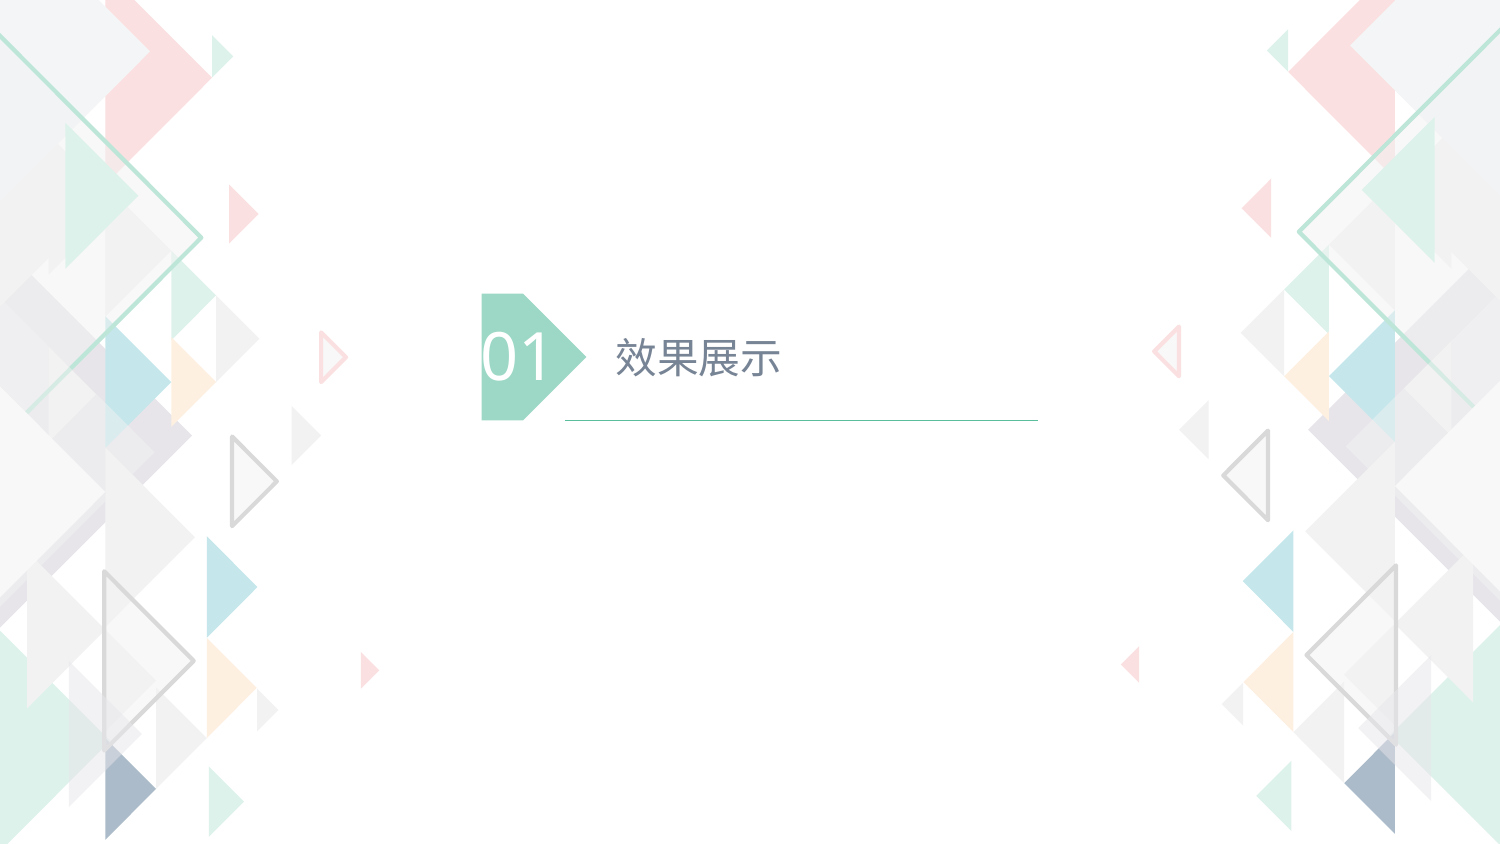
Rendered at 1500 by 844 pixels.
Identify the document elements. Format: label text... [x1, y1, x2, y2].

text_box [469, 293, 587, 421]
text_box 效果展示 [600, 324, 999, 390]
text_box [1120, 0, 1500, 844]
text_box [0, 0, 380, 844]
